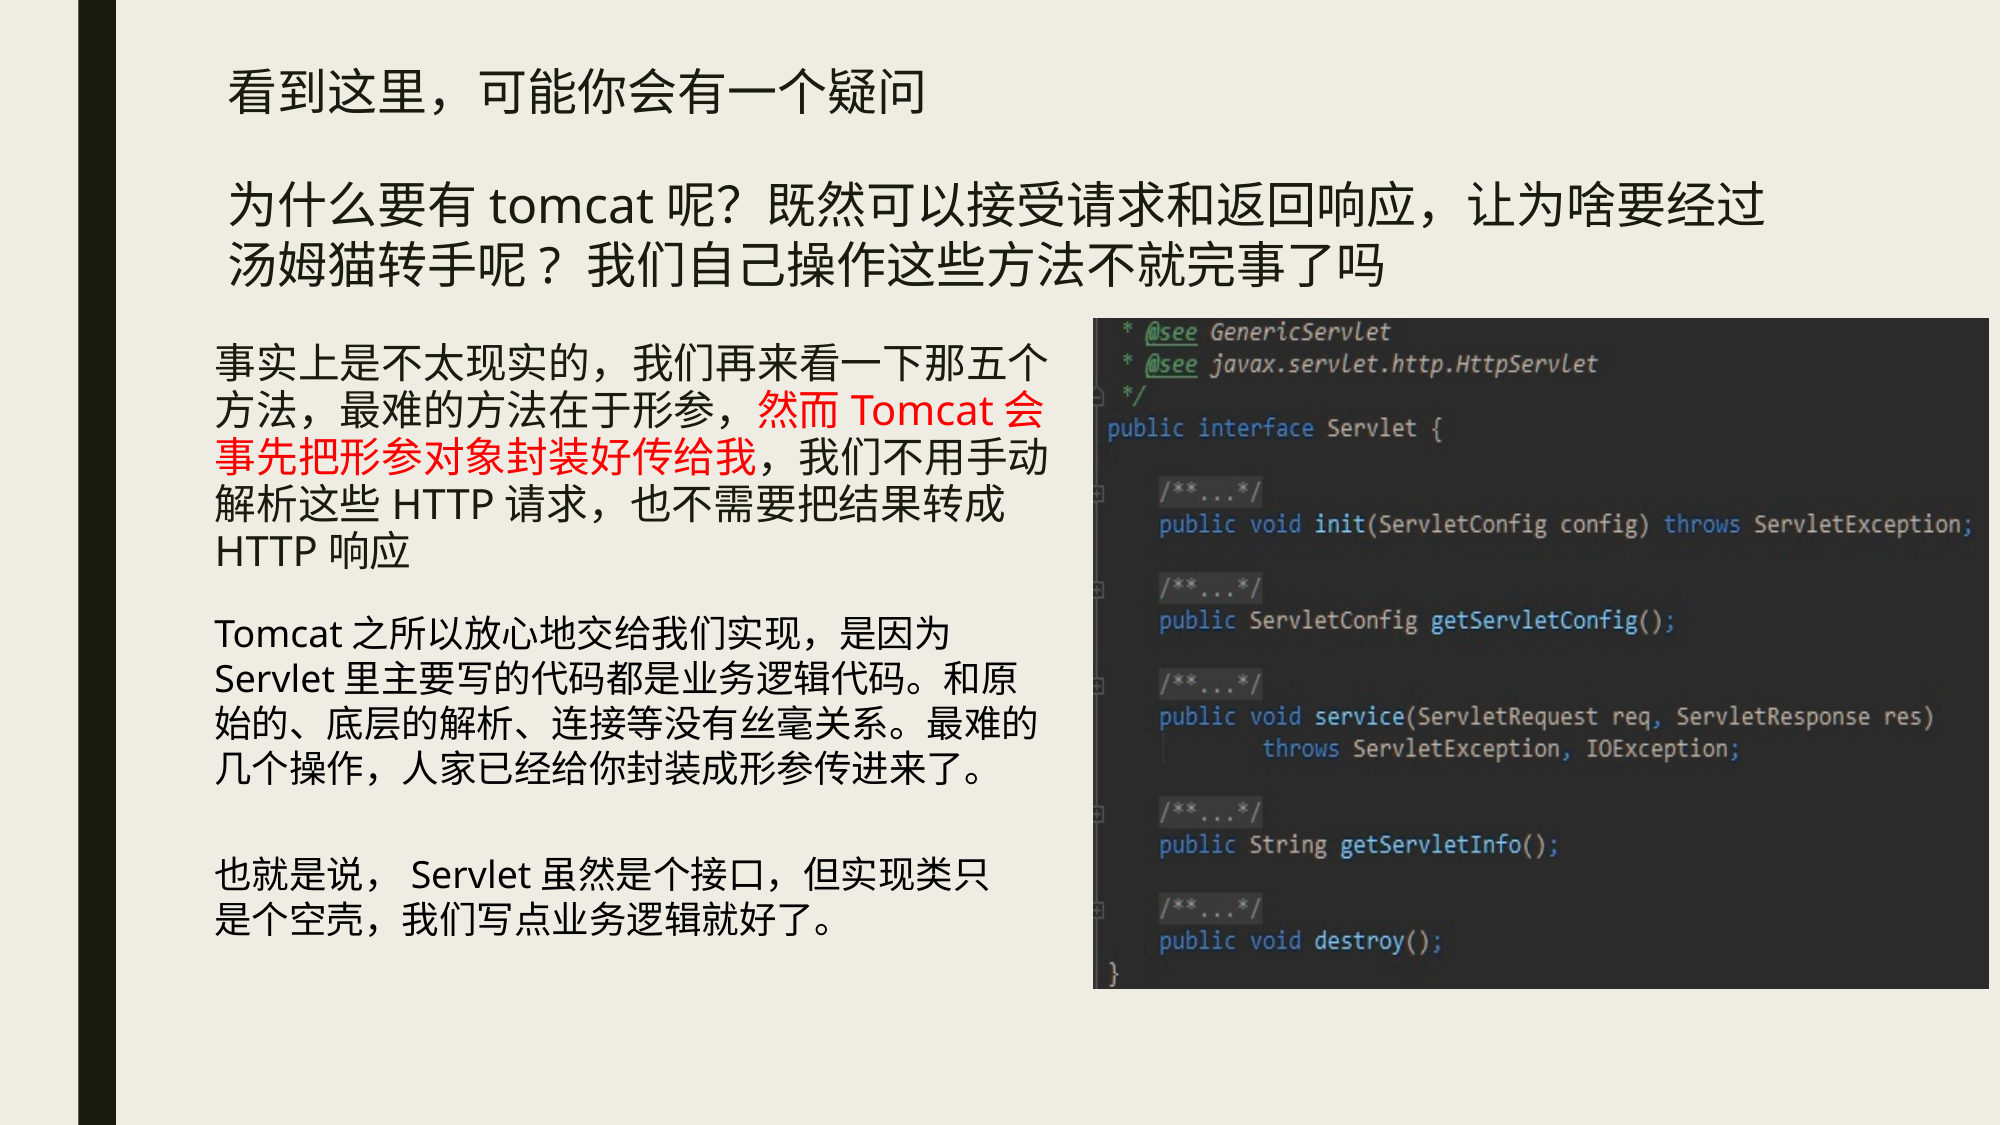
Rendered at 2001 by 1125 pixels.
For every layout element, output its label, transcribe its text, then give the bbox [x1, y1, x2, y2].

text_box 也就是说，Servlet虽然是个接口，但实现类只是个空壳，我们写点业务逻辑就好了。 [199, 843, 1012, 948]
picture [1093, 318, 1989, 989]
list 事实上是不太现实的，我们再来看一下那五个方法，最难的方法在于形参，然而Tomcat会事先把形参对象封装好传给我，我们不用手动解析这些HTTP请求，也不需要把结果转成HTTP响应 [199, 333, 1093, 604]
text_box 为什么要有tomcat呢？既然可以接受请求和返回响应，让为啥要经过汤姆猫转手呢? 我们自己操作这些方法不就完事了吗 [212, 166, 1809, 301]
title 看到这里，可能你会有一个疑问 [212, 60, 1788, 135]
text_box Tomcat之所以放心地交给我们实现，是因为Servlet里主要写的代码都是业务逻辑代码。和原始的、底层的解析、连接等没有丝毫关系。最难的几个操作，人家已经给你封装成形参传进来了。 [199, 603, 1066, 798]
